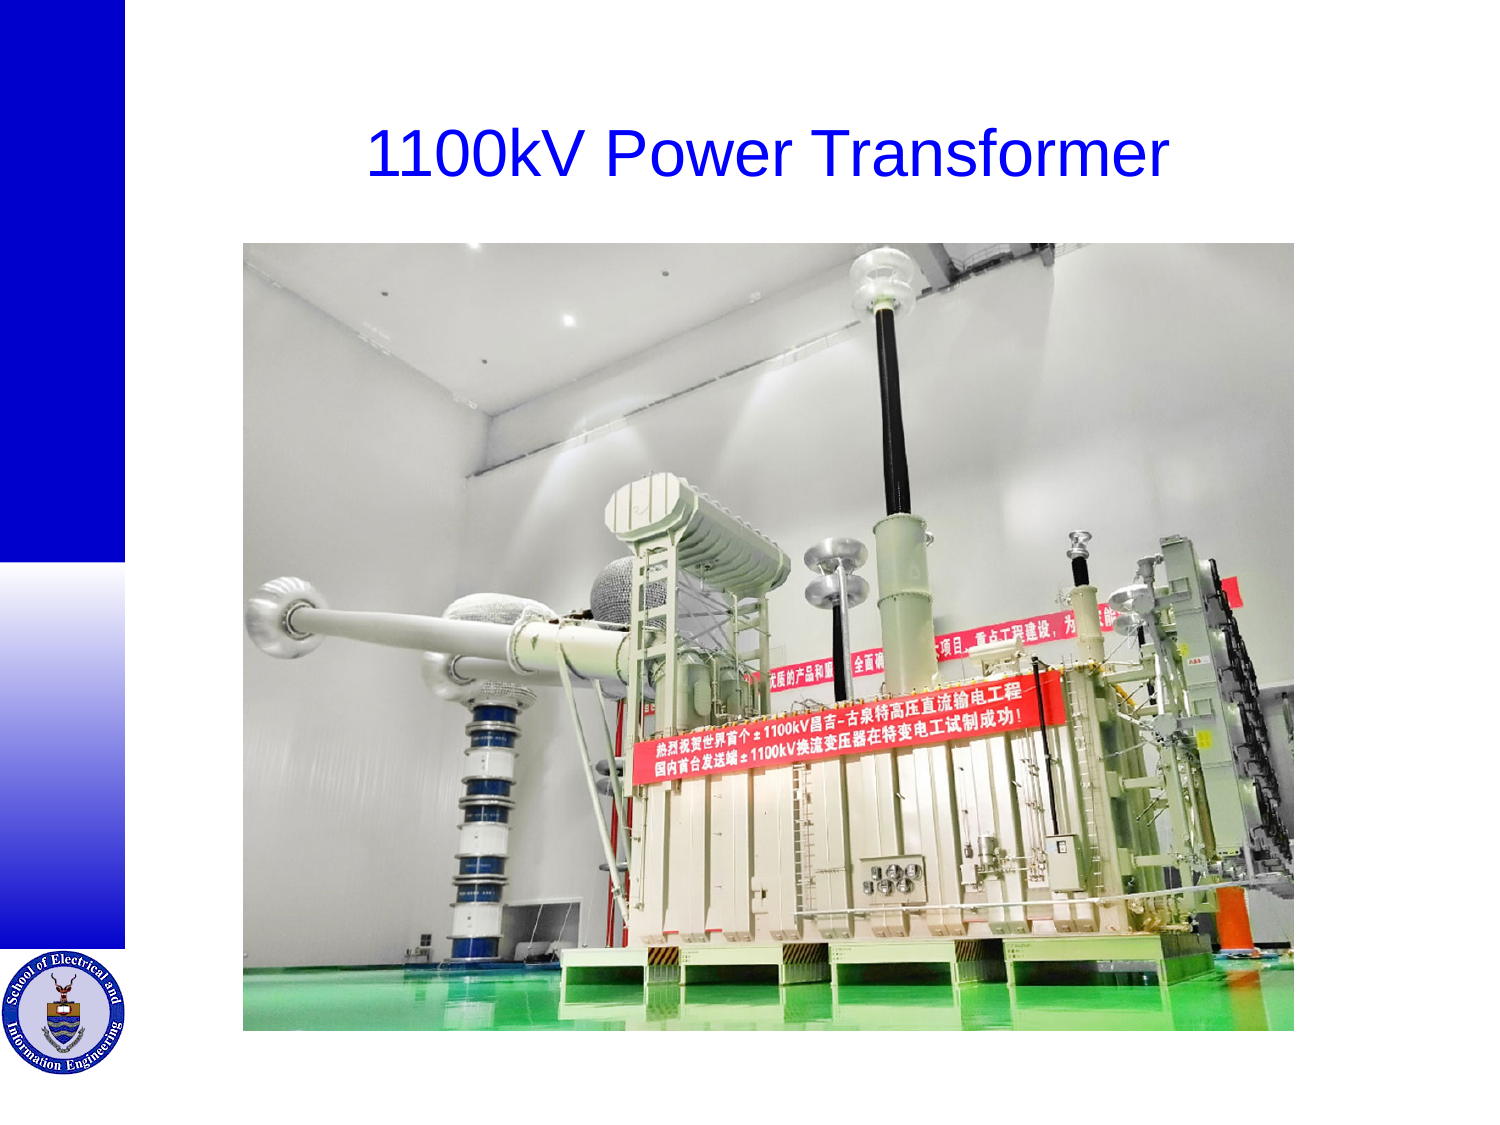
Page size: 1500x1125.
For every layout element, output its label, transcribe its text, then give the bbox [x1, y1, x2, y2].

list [243, 243, 1294, 1032]
title 1100kV Power Transformer [124, 74, 1413, 226]
picture [0, 949, 125, 1075]
